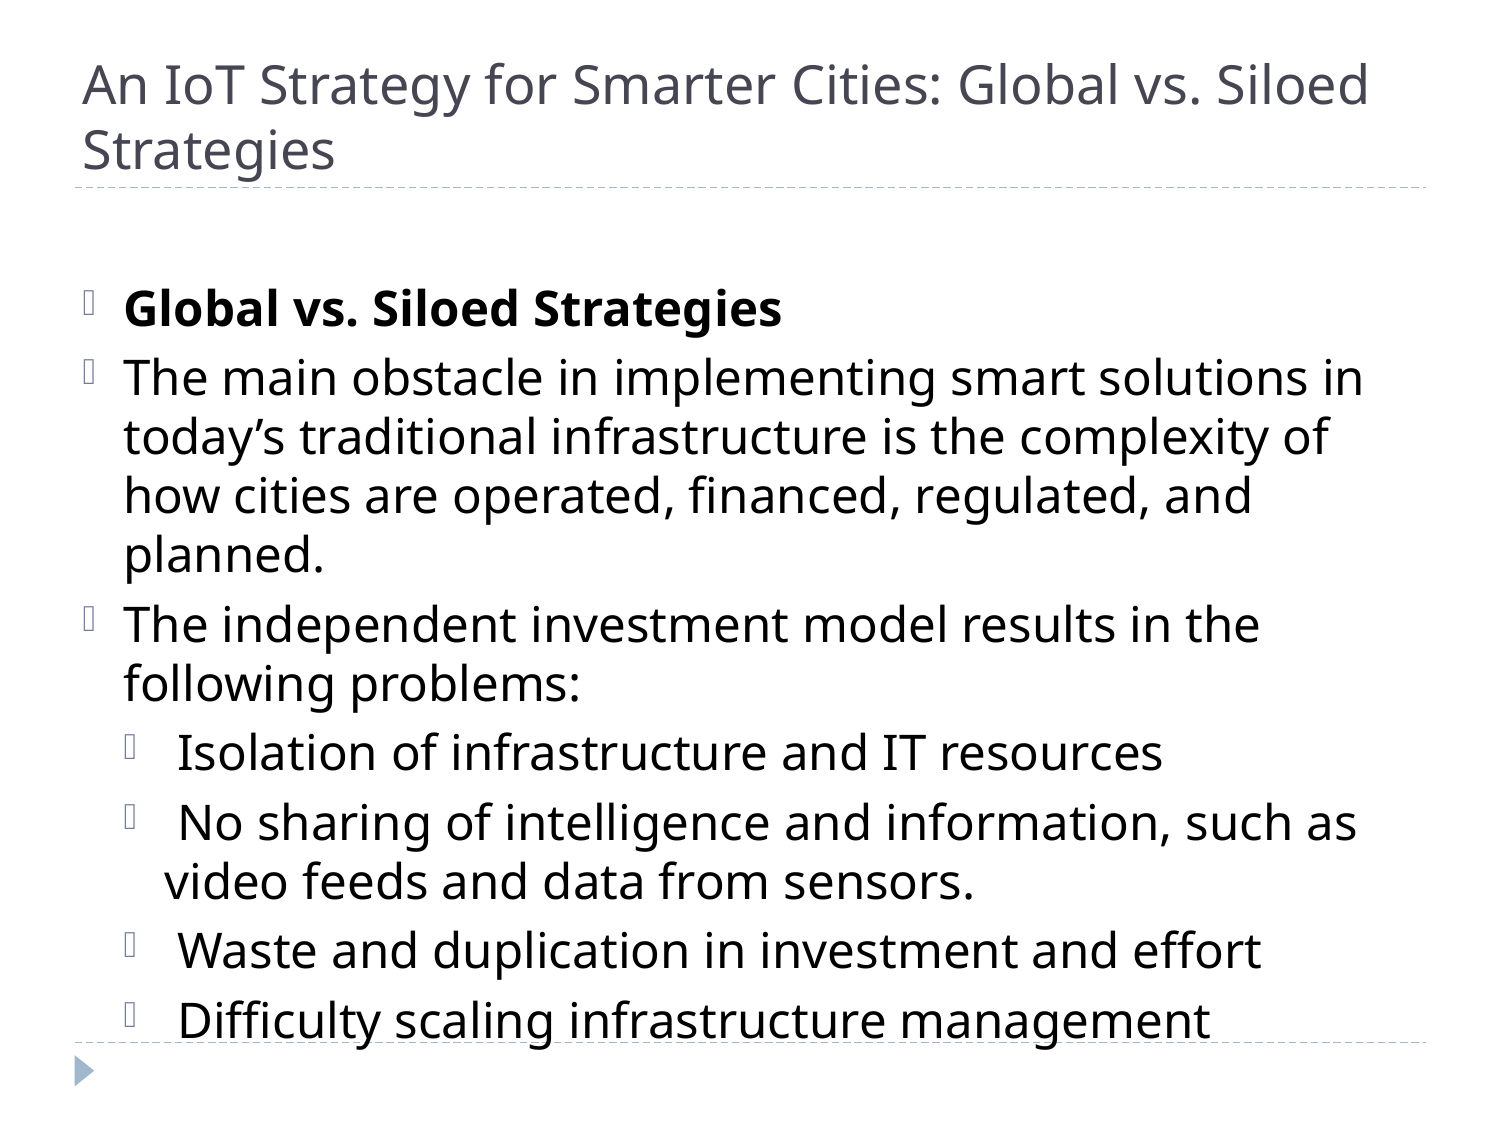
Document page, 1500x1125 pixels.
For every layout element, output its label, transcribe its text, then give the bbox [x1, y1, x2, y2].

title An IoT Strategy for Smarter Cities: Global vs. Siloed Strategies [74, 24, 1426, 188]
list Global vs. Siloed Strategies The main obstacle in implementing smart solutions in today’s traditional infrastructure is the complexity of how cities are operated, financed, regulated, and planned. The independent investment model results in the following problems: Isolation of infrastructure and IT resources No sharing of intelligence and information, such as video feeds and data from sensors. Waste and duplication in investment and effort Difficulty scaling infrastructure management [74, 199, 1426, 1011]
